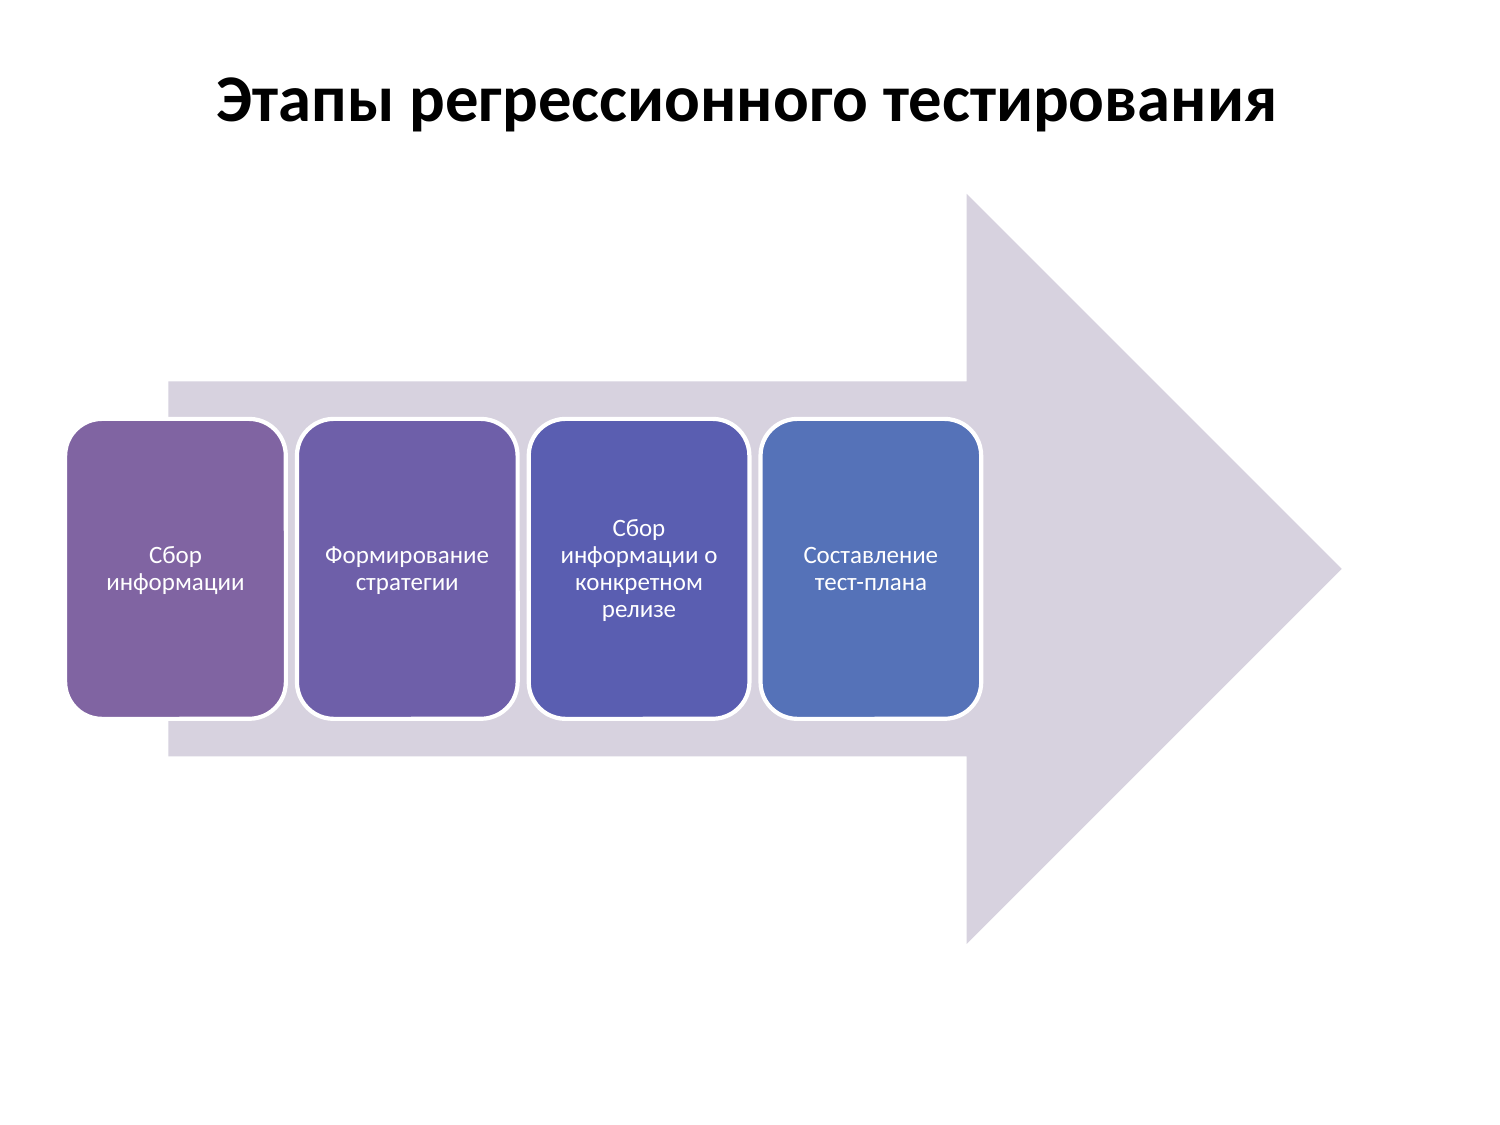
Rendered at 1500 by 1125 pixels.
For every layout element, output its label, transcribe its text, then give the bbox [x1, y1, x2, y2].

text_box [64, 193, 1342, 945]
text_box Этапы регрессионного тестирования [50, 47, 1446, 143]
